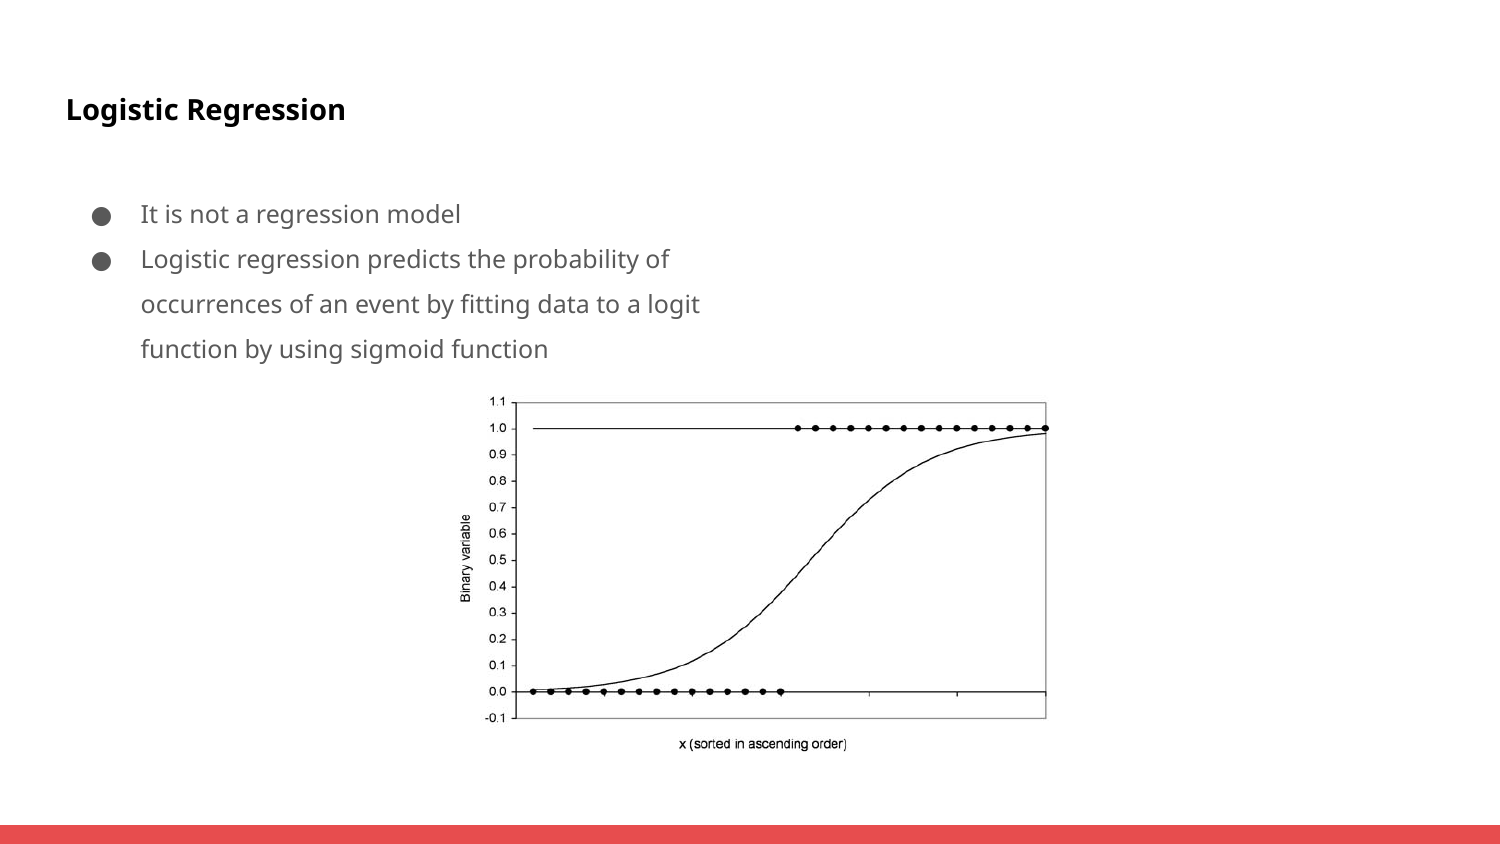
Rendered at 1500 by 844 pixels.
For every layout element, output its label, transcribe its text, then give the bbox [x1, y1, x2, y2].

text_box Logistic Regression [50, 58, 1412, 132]
text_box [0, 825, 1500, 844]
text_box It is not a regression model Logistic regression predicts the probability of occurrences of an event by fitting data to a logit function by using sigmoid function [50, 169, 734, 357]
picture [450, 380, 1050, 752]
